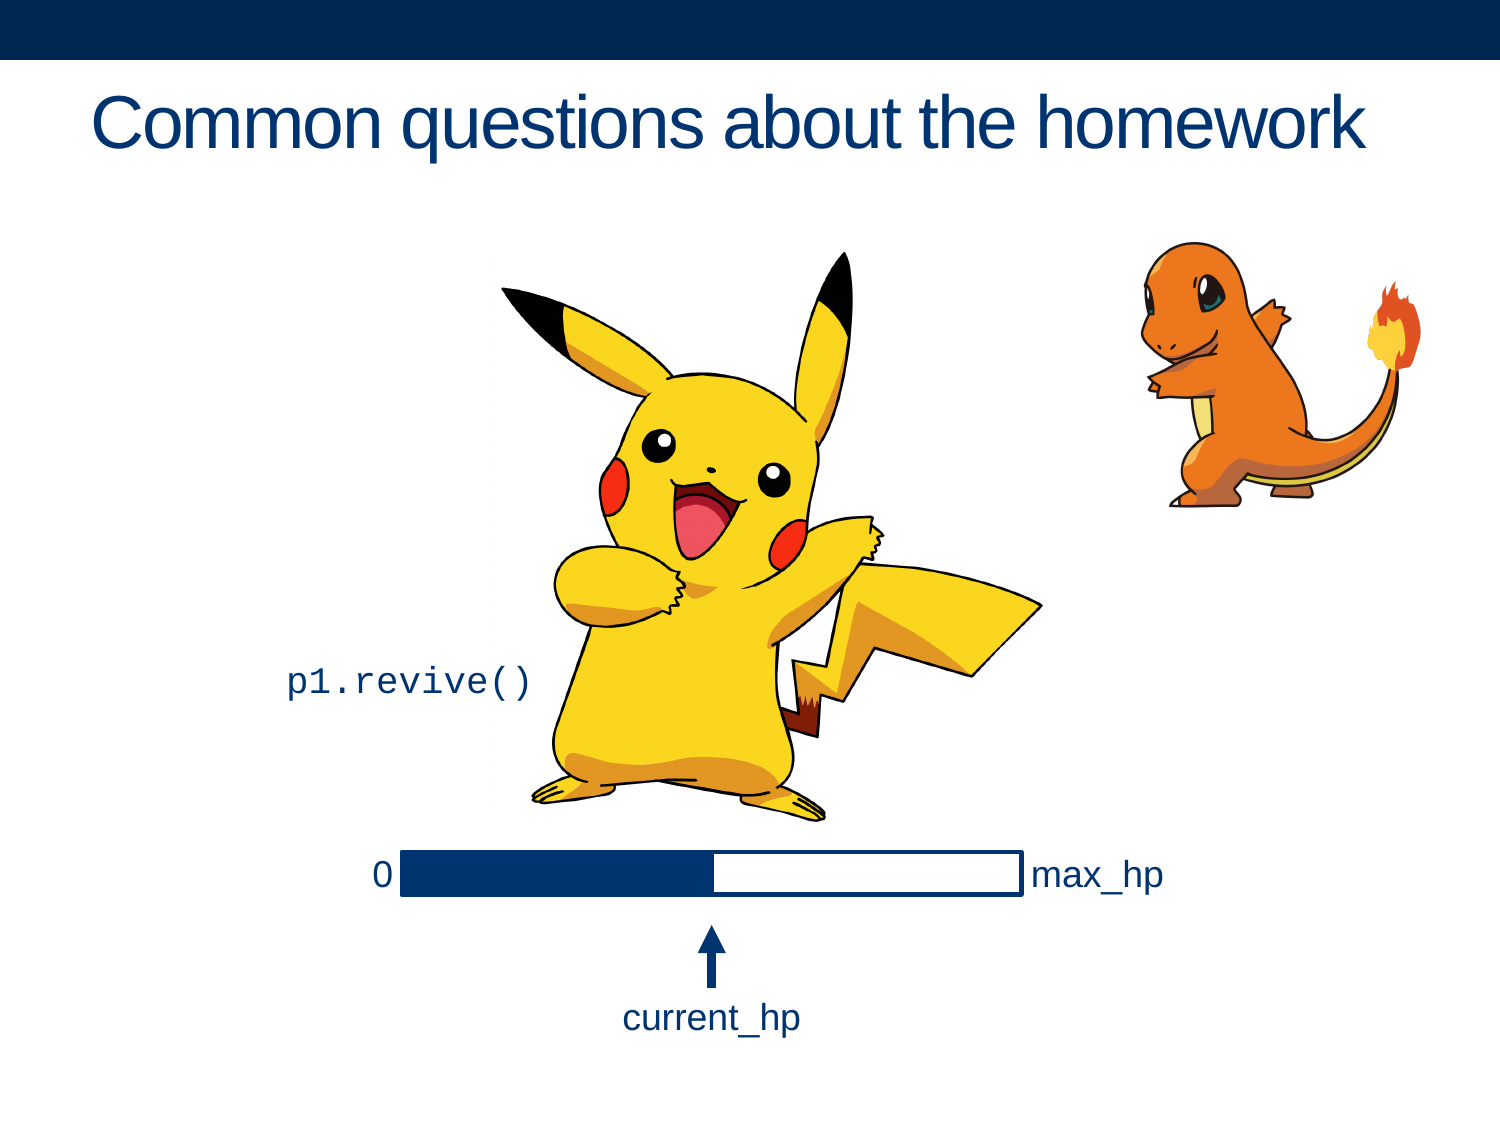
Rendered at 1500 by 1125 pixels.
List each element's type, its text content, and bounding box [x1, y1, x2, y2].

text_box p1.revive() [271, 648, 488, 708]
picture [1139, 240, 1426, 511]
text_box [714, 850, 1015, 897]
text_box 0 [357, 843, 409, 903]
text_box max_hp [1015, 843, 1179, 903]
title Common questions about the homework [75, 37, 1425, 200]
picture [491, 252, 1061, 822]
text_box [400, 850, 714, 897]
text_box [605, 924, 818, 1047]
